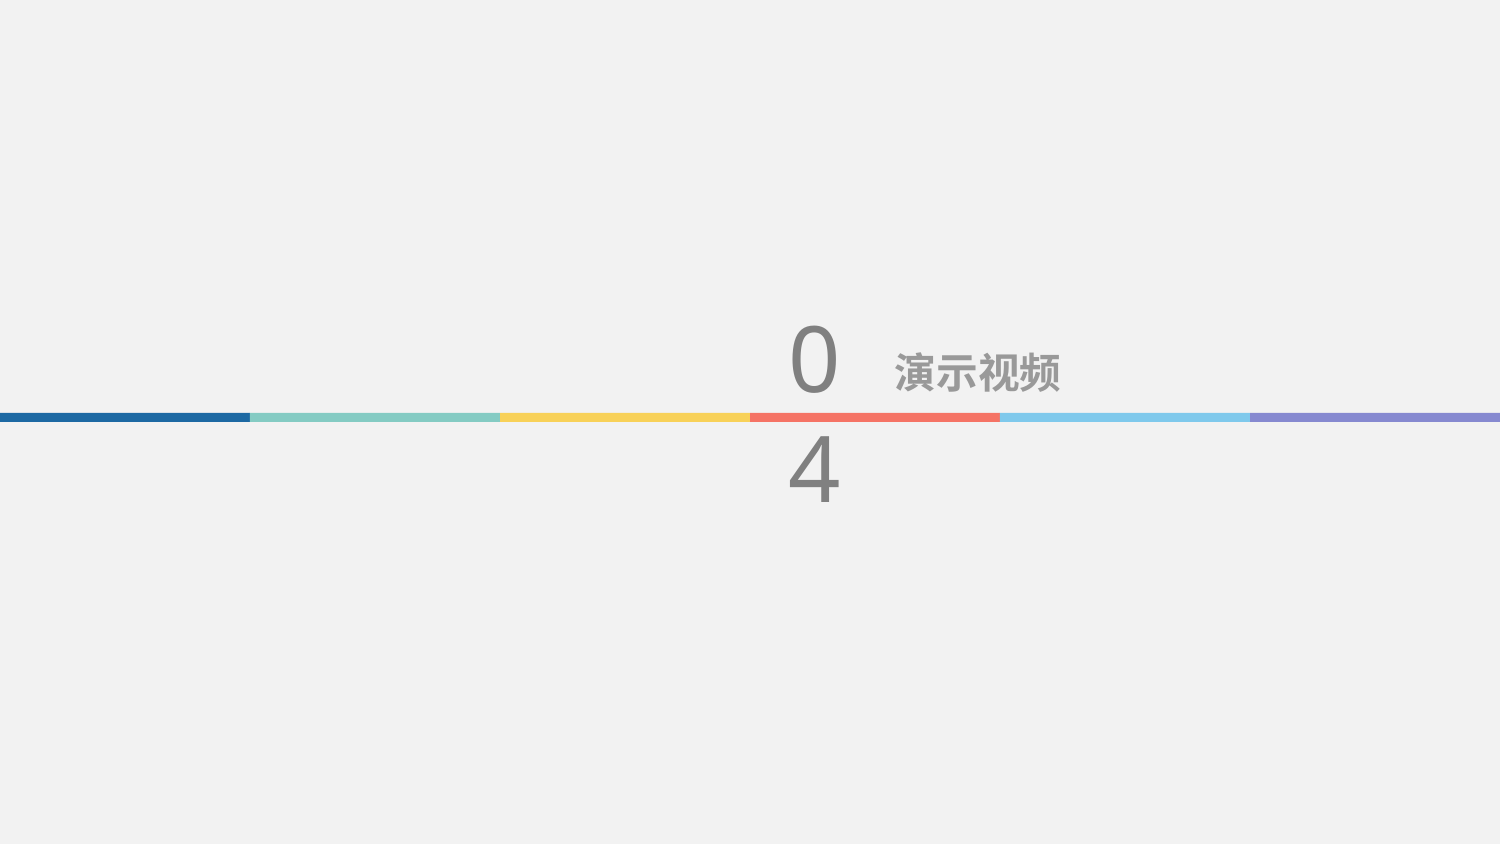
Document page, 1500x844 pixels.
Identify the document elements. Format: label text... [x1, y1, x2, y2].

text_box 04 [750, 430, 880, 529]
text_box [0, 412, 1500, 423]
text_box 04 [750, 293, 880, 411]
text_box 演示视频 [880, 339, 1235, 405]
